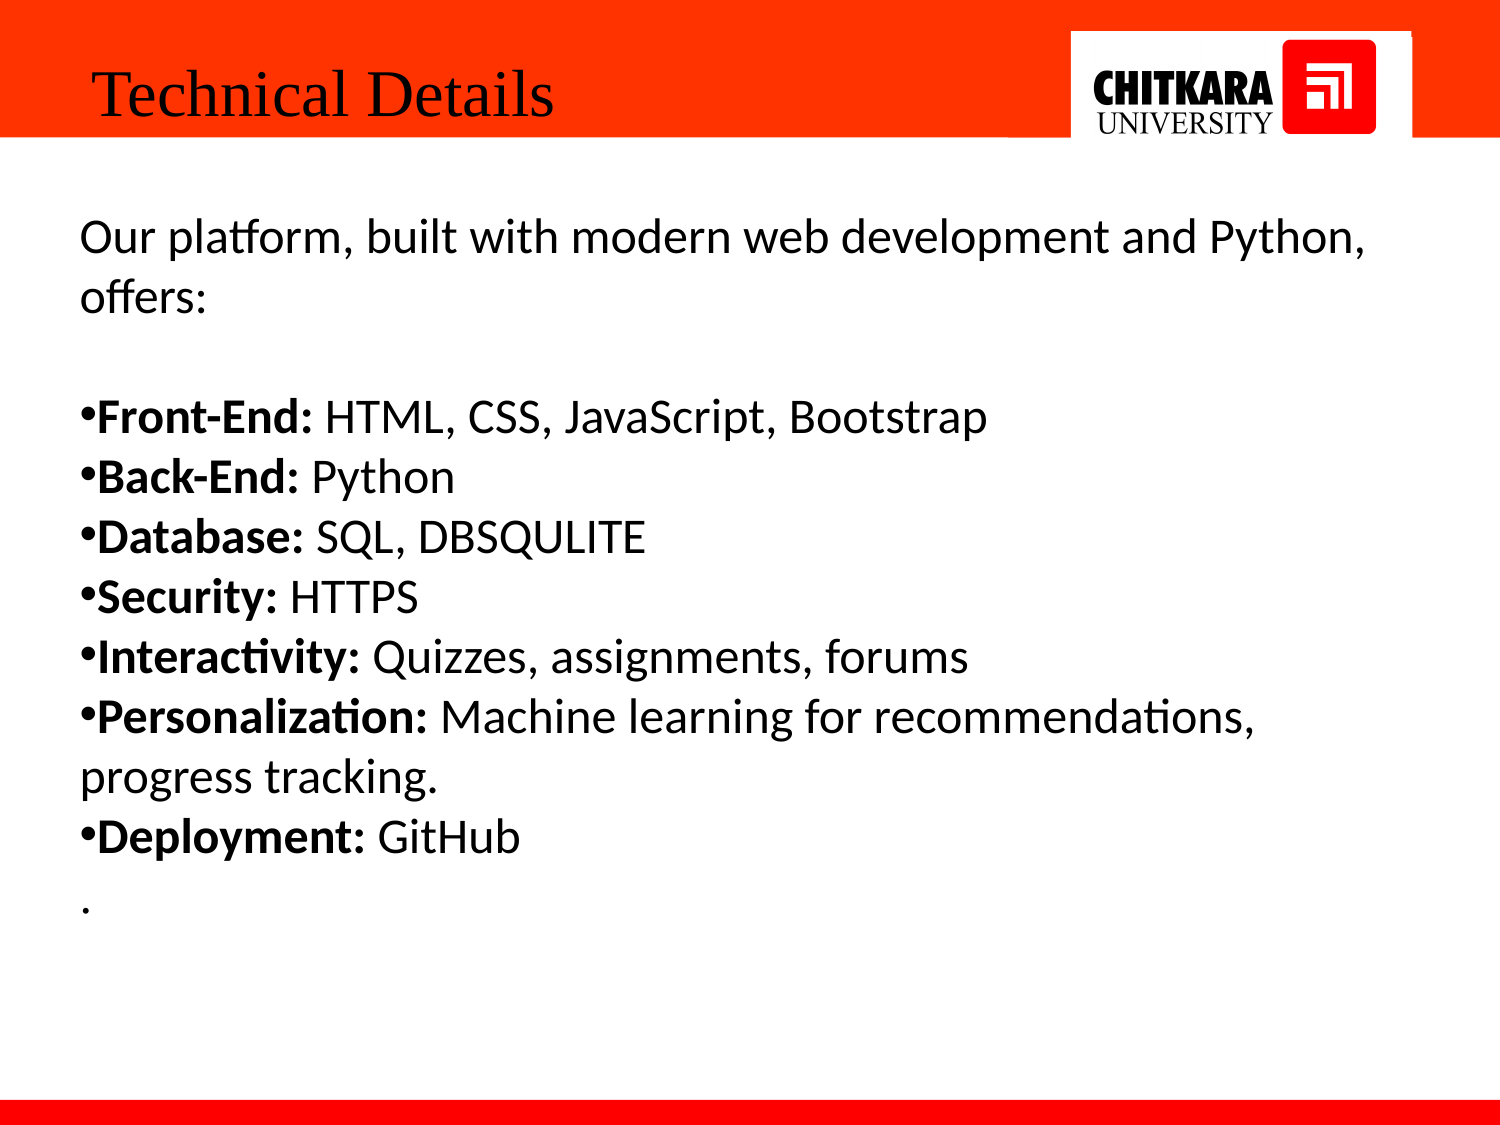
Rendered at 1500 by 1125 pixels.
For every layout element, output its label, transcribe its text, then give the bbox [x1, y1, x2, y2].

text_box Technical Details [76, 42, 963, 138]
text_box Our platform, built with modern web development and Python, offers: Front-End: HTML, CSS, JavaScript, Bootstrap Back-End: Python Database: SQL, DBSQULITE Security: HTTPS Interactivity: Quizzes, assignments, forums Personalization: Machine learning for recommendations, progress tracking. Deployment: GitHub . [64, 196, 1400, 931]
picture [1074, 37, 1391, 138]
